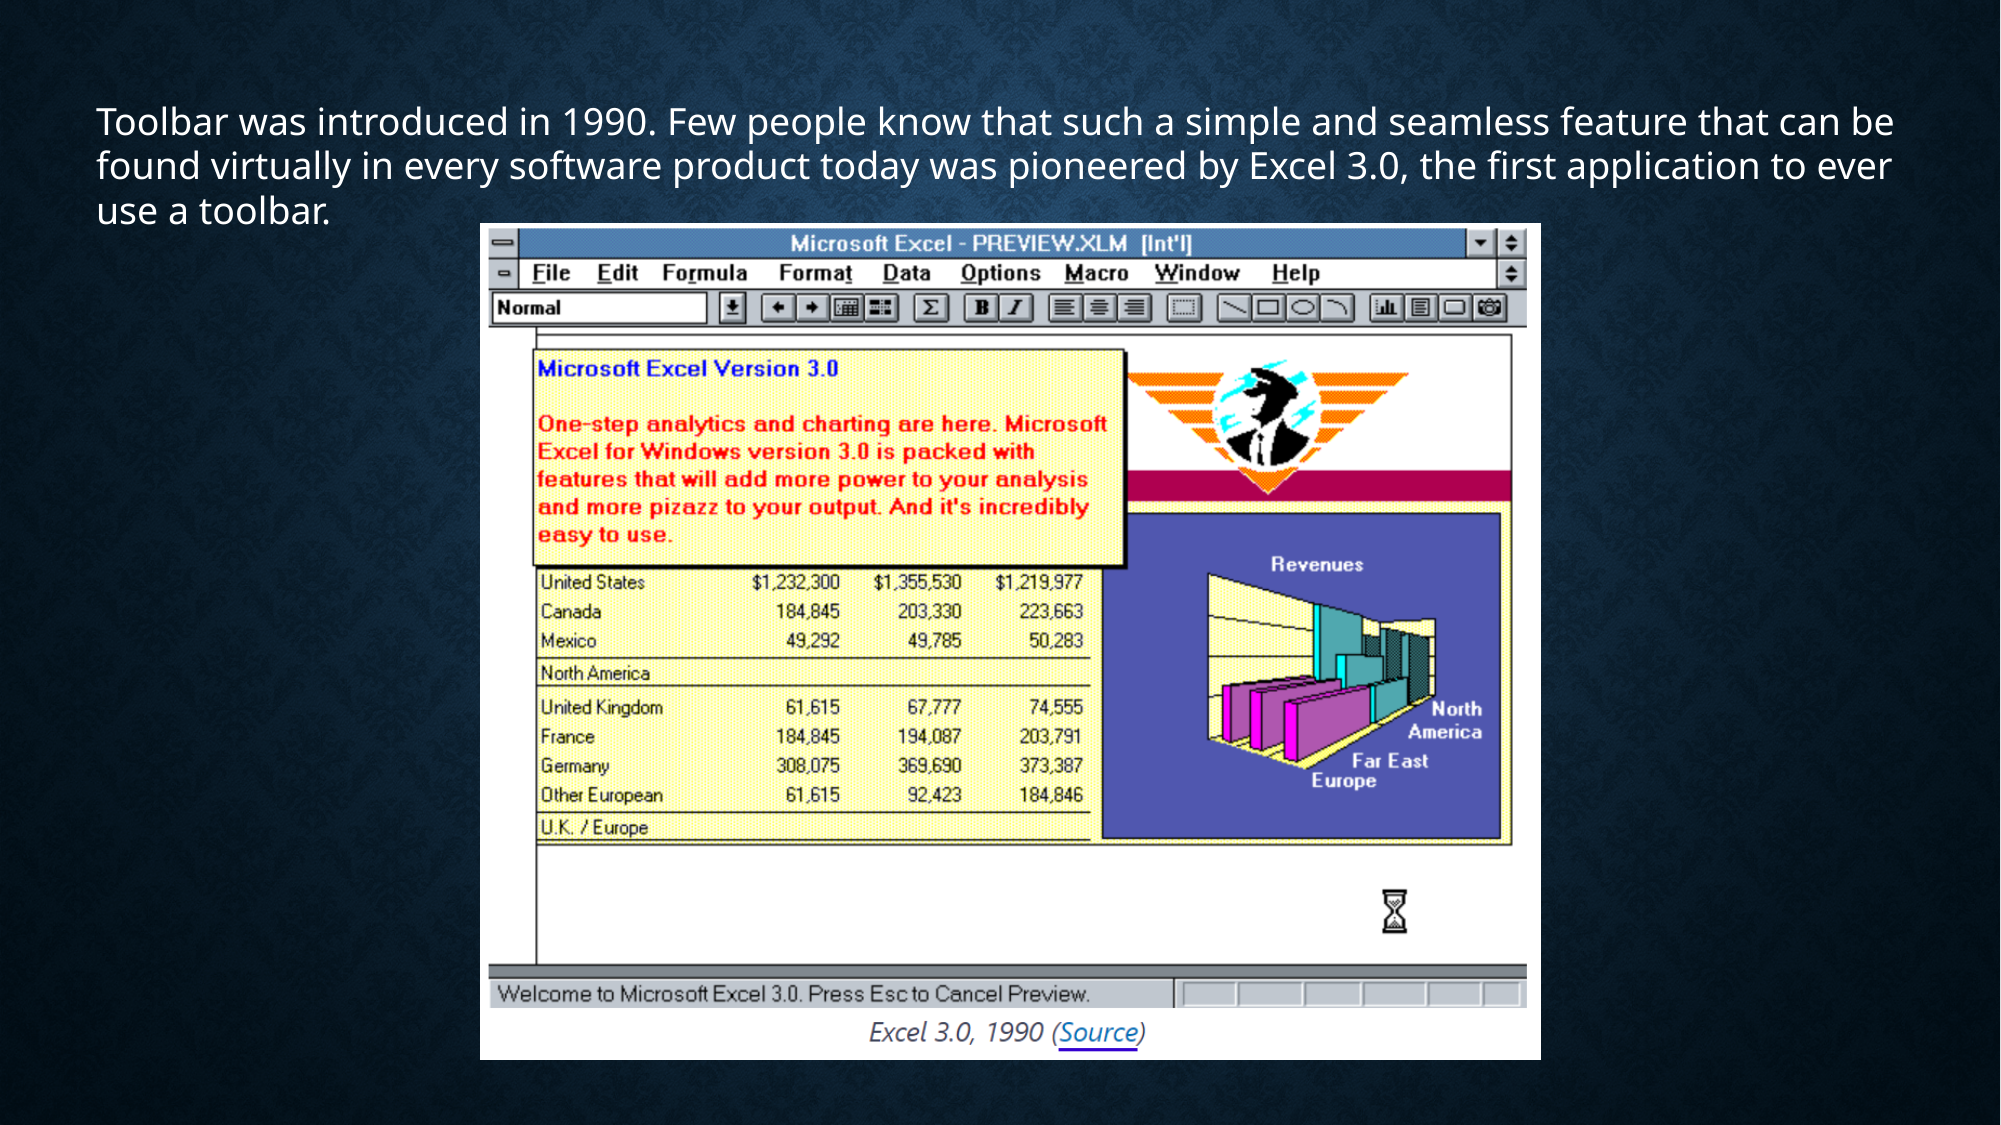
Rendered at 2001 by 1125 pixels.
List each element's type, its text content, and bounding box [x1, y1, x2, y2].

picture [479, 223, 1541, 1060]
text_box Toolbar was introduced in 1990. Few people know that such a simple and seamless feature that can be found virtually in every software product today was pioneered by Excel 3.0, the first application to ever use a toolbar. [81, 90, 1918, 240]
